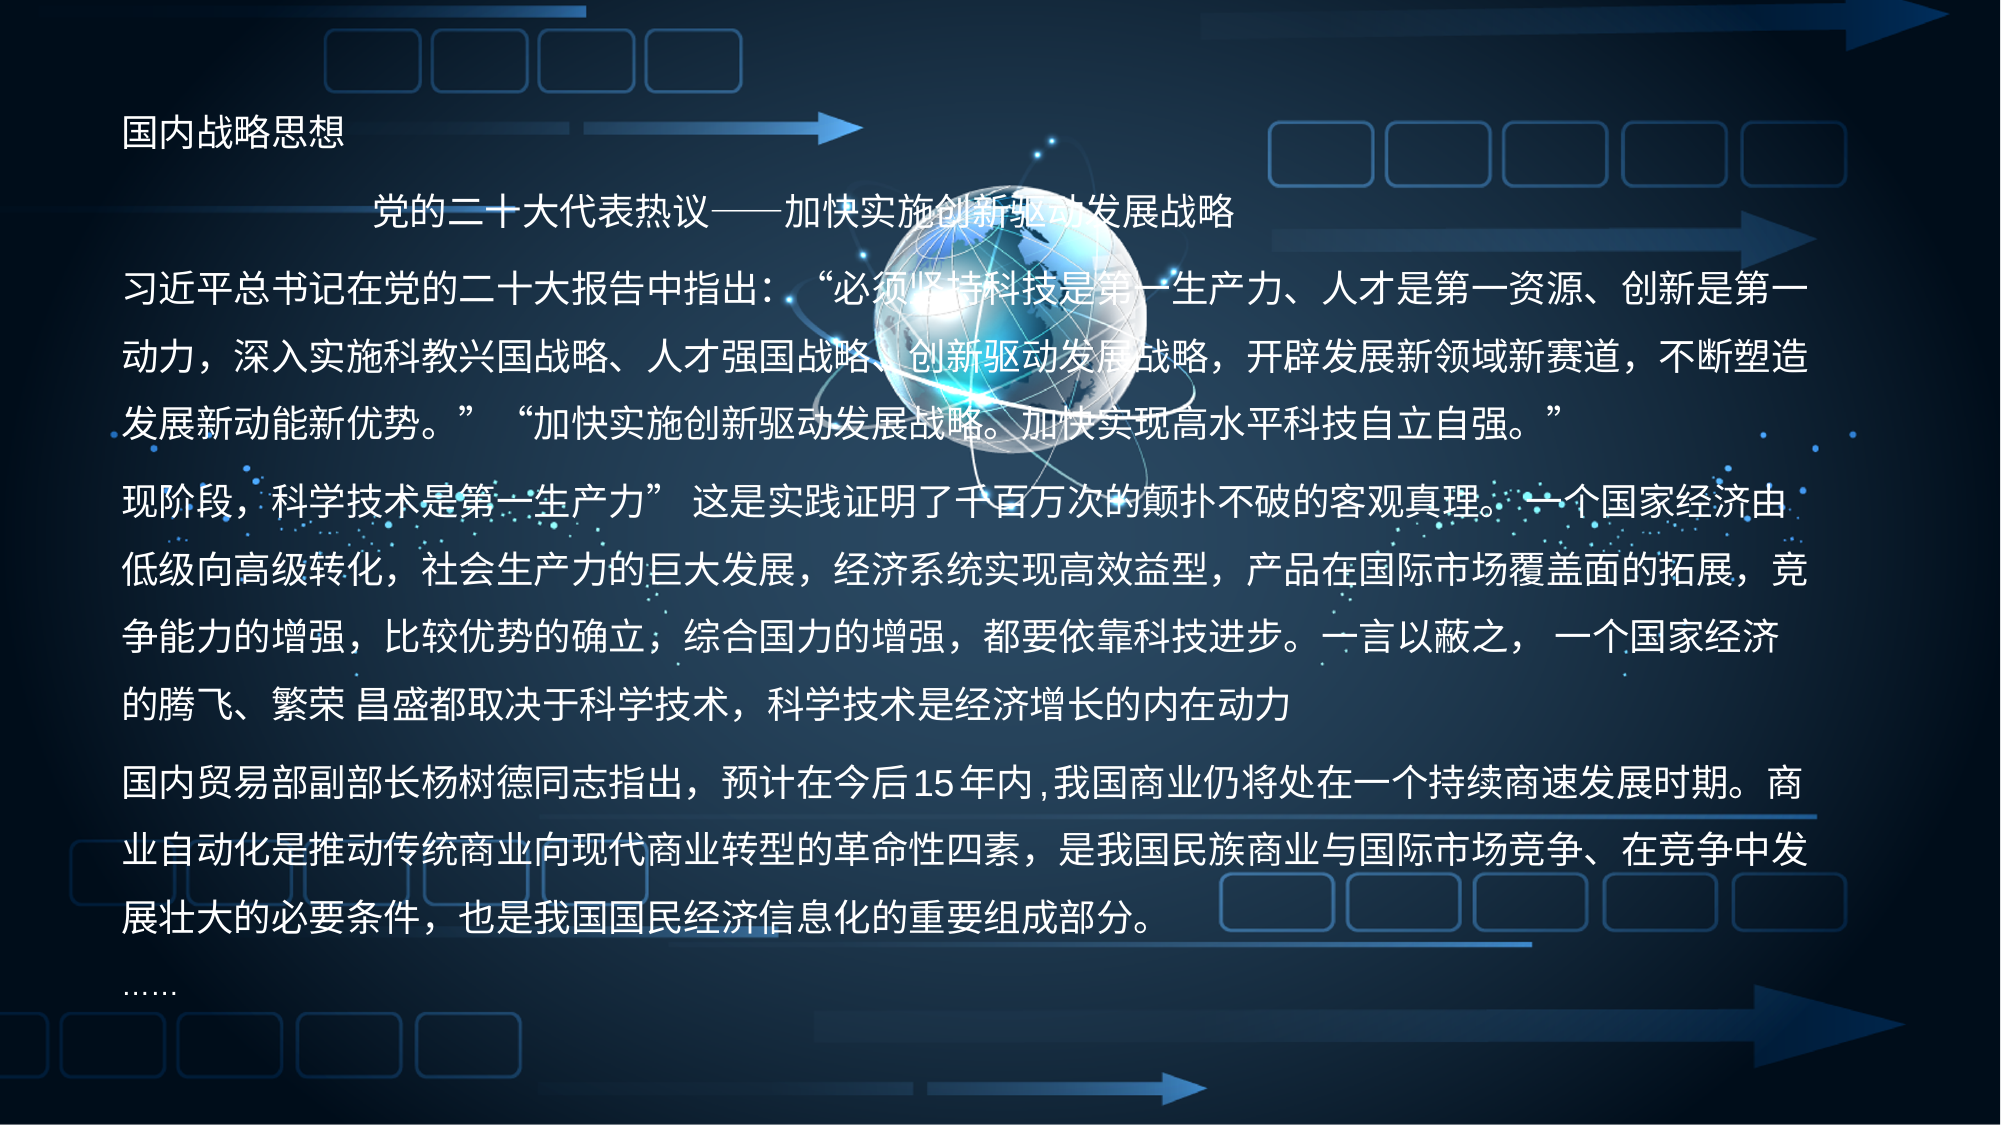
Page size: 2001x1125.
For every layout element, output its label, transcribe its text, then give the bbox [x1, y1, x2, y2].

picture [0, 0, 2001, 1125]
list 国内战略思想 党的二十大代表热议——加快实施创新驱动发展战略 习近平总书记在党的二十大报告中指出：“必须坚持科技是第一生产力、人才是第一资源、创新是第一动力，深入实施科教兴国战略、人才强国战略、创新驱动发展战略，开辟发展新领域新赛道，不断塑造发展新动能新优势。”“加快实施创新驱动发展战略。加快实现高水平科技自立自强。” 现阶段，科学技术是第一生产力” 这是实践证明了千百万次的颠扑不破的客观真理。 一个国家经济由低级向高级转化，社会生产力的巨大发展，经济系统实现高效益型，产品在国际市场覆盖面的拓展，竞争能力的增强，比较优势的确立，综合国力的增强，都要依靠科技进步。一言以蔽之， 一个国家经济的腾飞、繁荣 昌盛都取决于科学技术，科学技术是经济增长的内在动力 国内贸易部副部长杨树德同志指出，预计在今后15年内,我国商业仍将处在一个持续商速发展时期。商业自动化是推动传统商业向现代商业转型的革命性四素，是我国民族商业与国际市场竞争、在竞争中发展壮大的必要条件，也是我国国民经济信息化的重要组成部分。 …… [106, 106, 1832, 1014]
